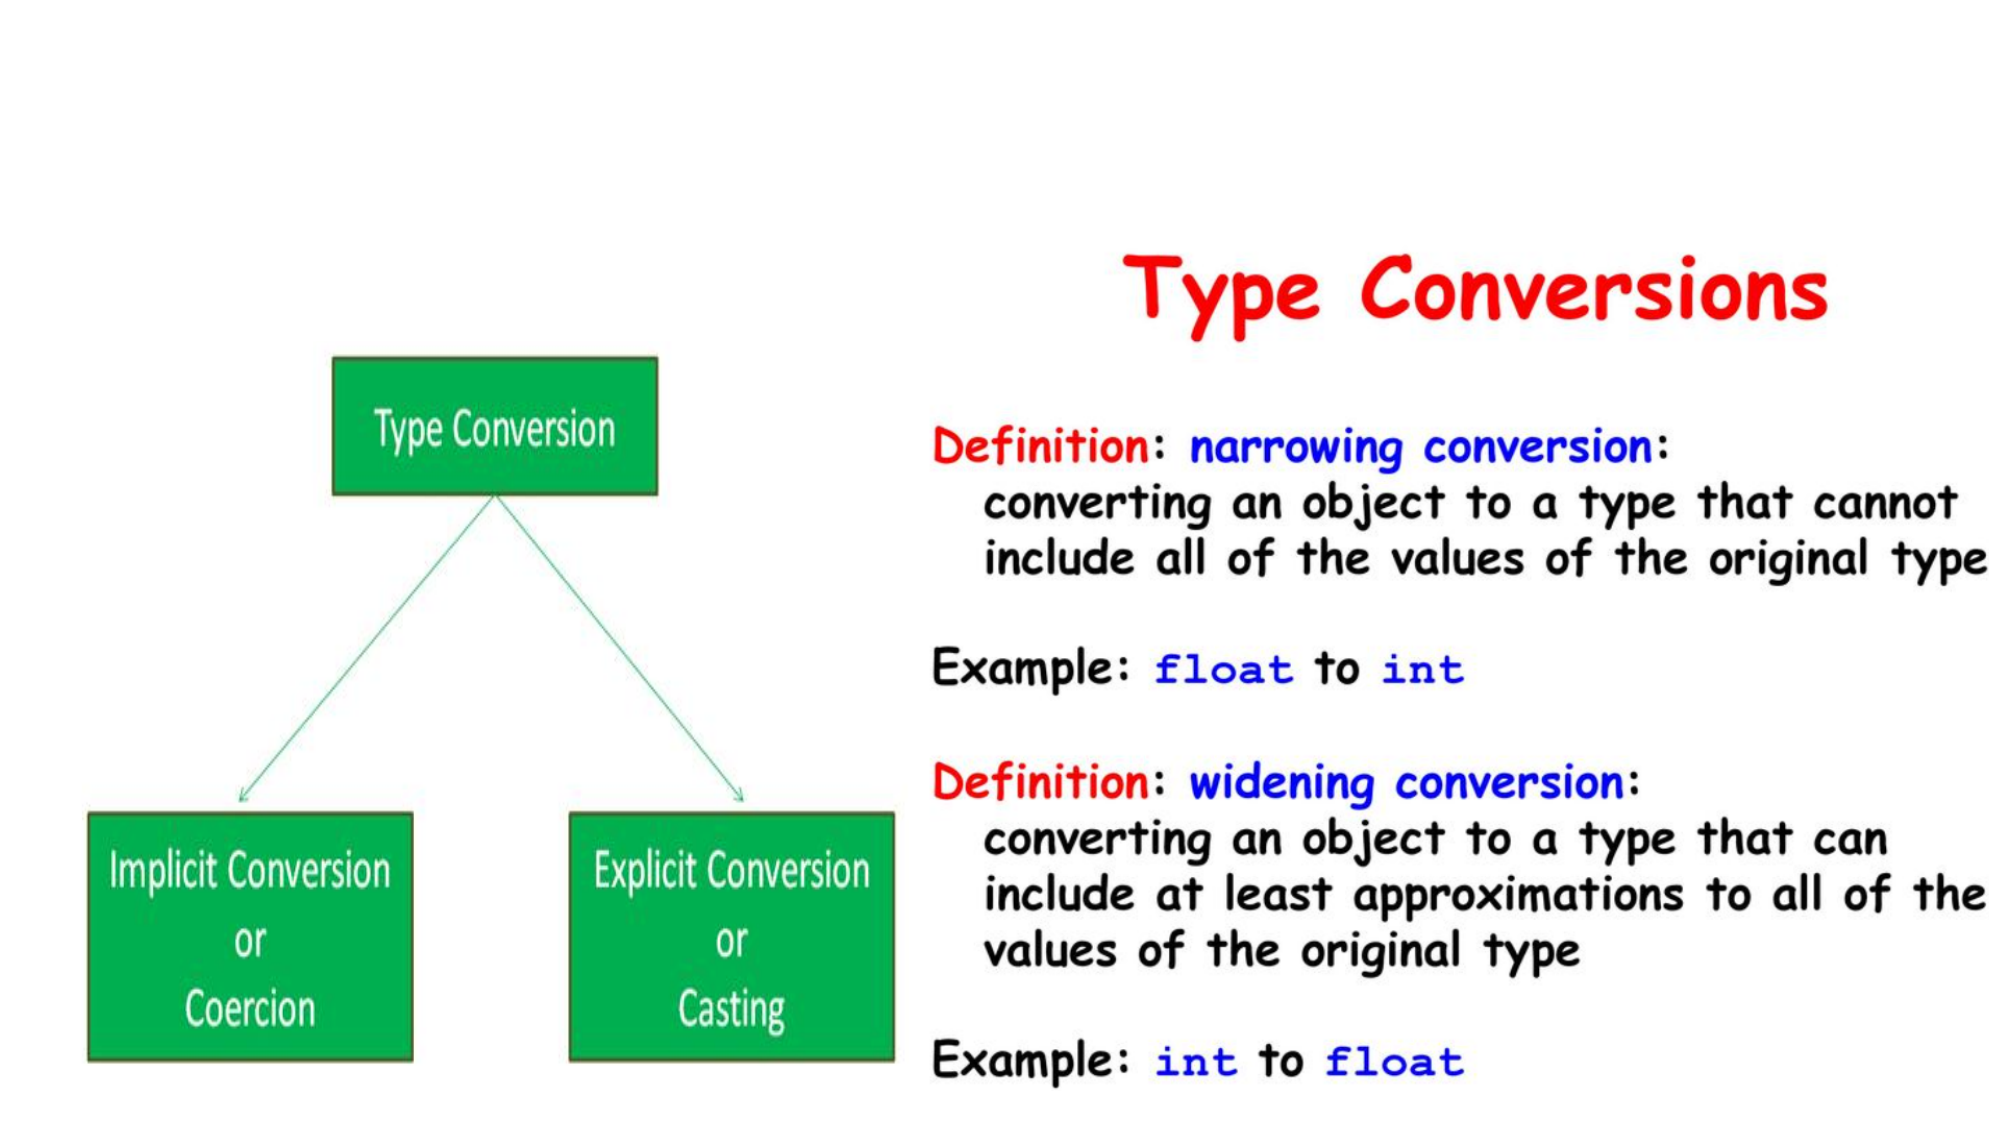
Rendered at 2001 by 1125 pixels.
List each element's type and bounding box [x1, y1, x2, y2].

picture [81, 341, 909, 1094]
picture [923, 245, 1990, 1091]
